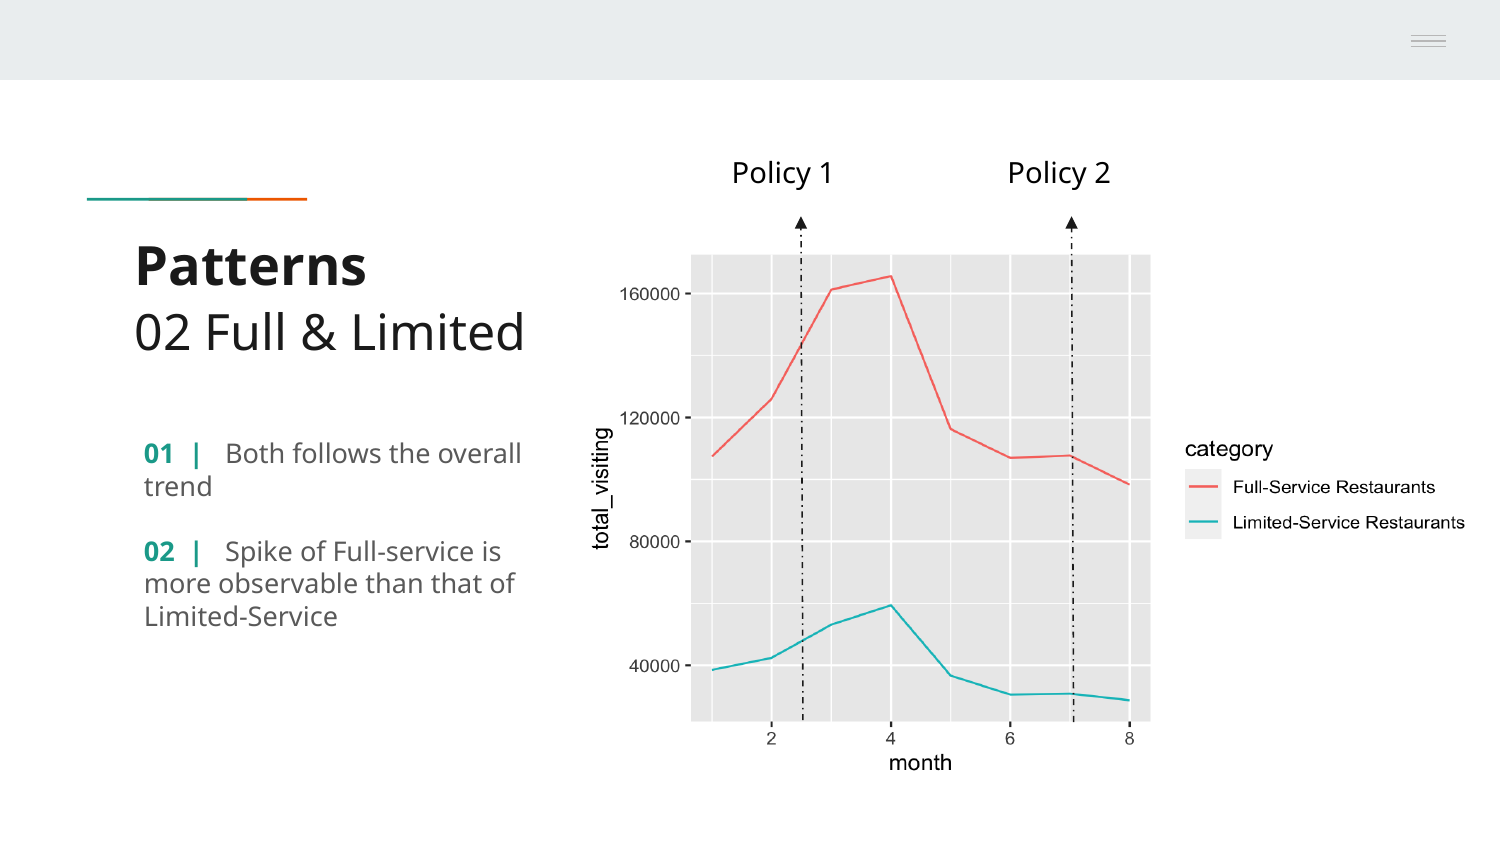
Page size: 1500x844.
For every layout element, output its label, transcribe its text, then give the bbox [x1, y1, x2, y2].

title Patterns 02 Full & Limited [119, 216, 759, 386]
picture [580, 244, 1488, 785]
text_box 01 | Both follows the overall trend 02 | Spike of Full-service is more observable than that of Limited-Service [53, 421, 547, 647]
text_box Policy 2 [992, 139, 1153, 205]
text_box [800, 216, 804, 721]
text_box Policy 1 [716, 139, 888, 205]
